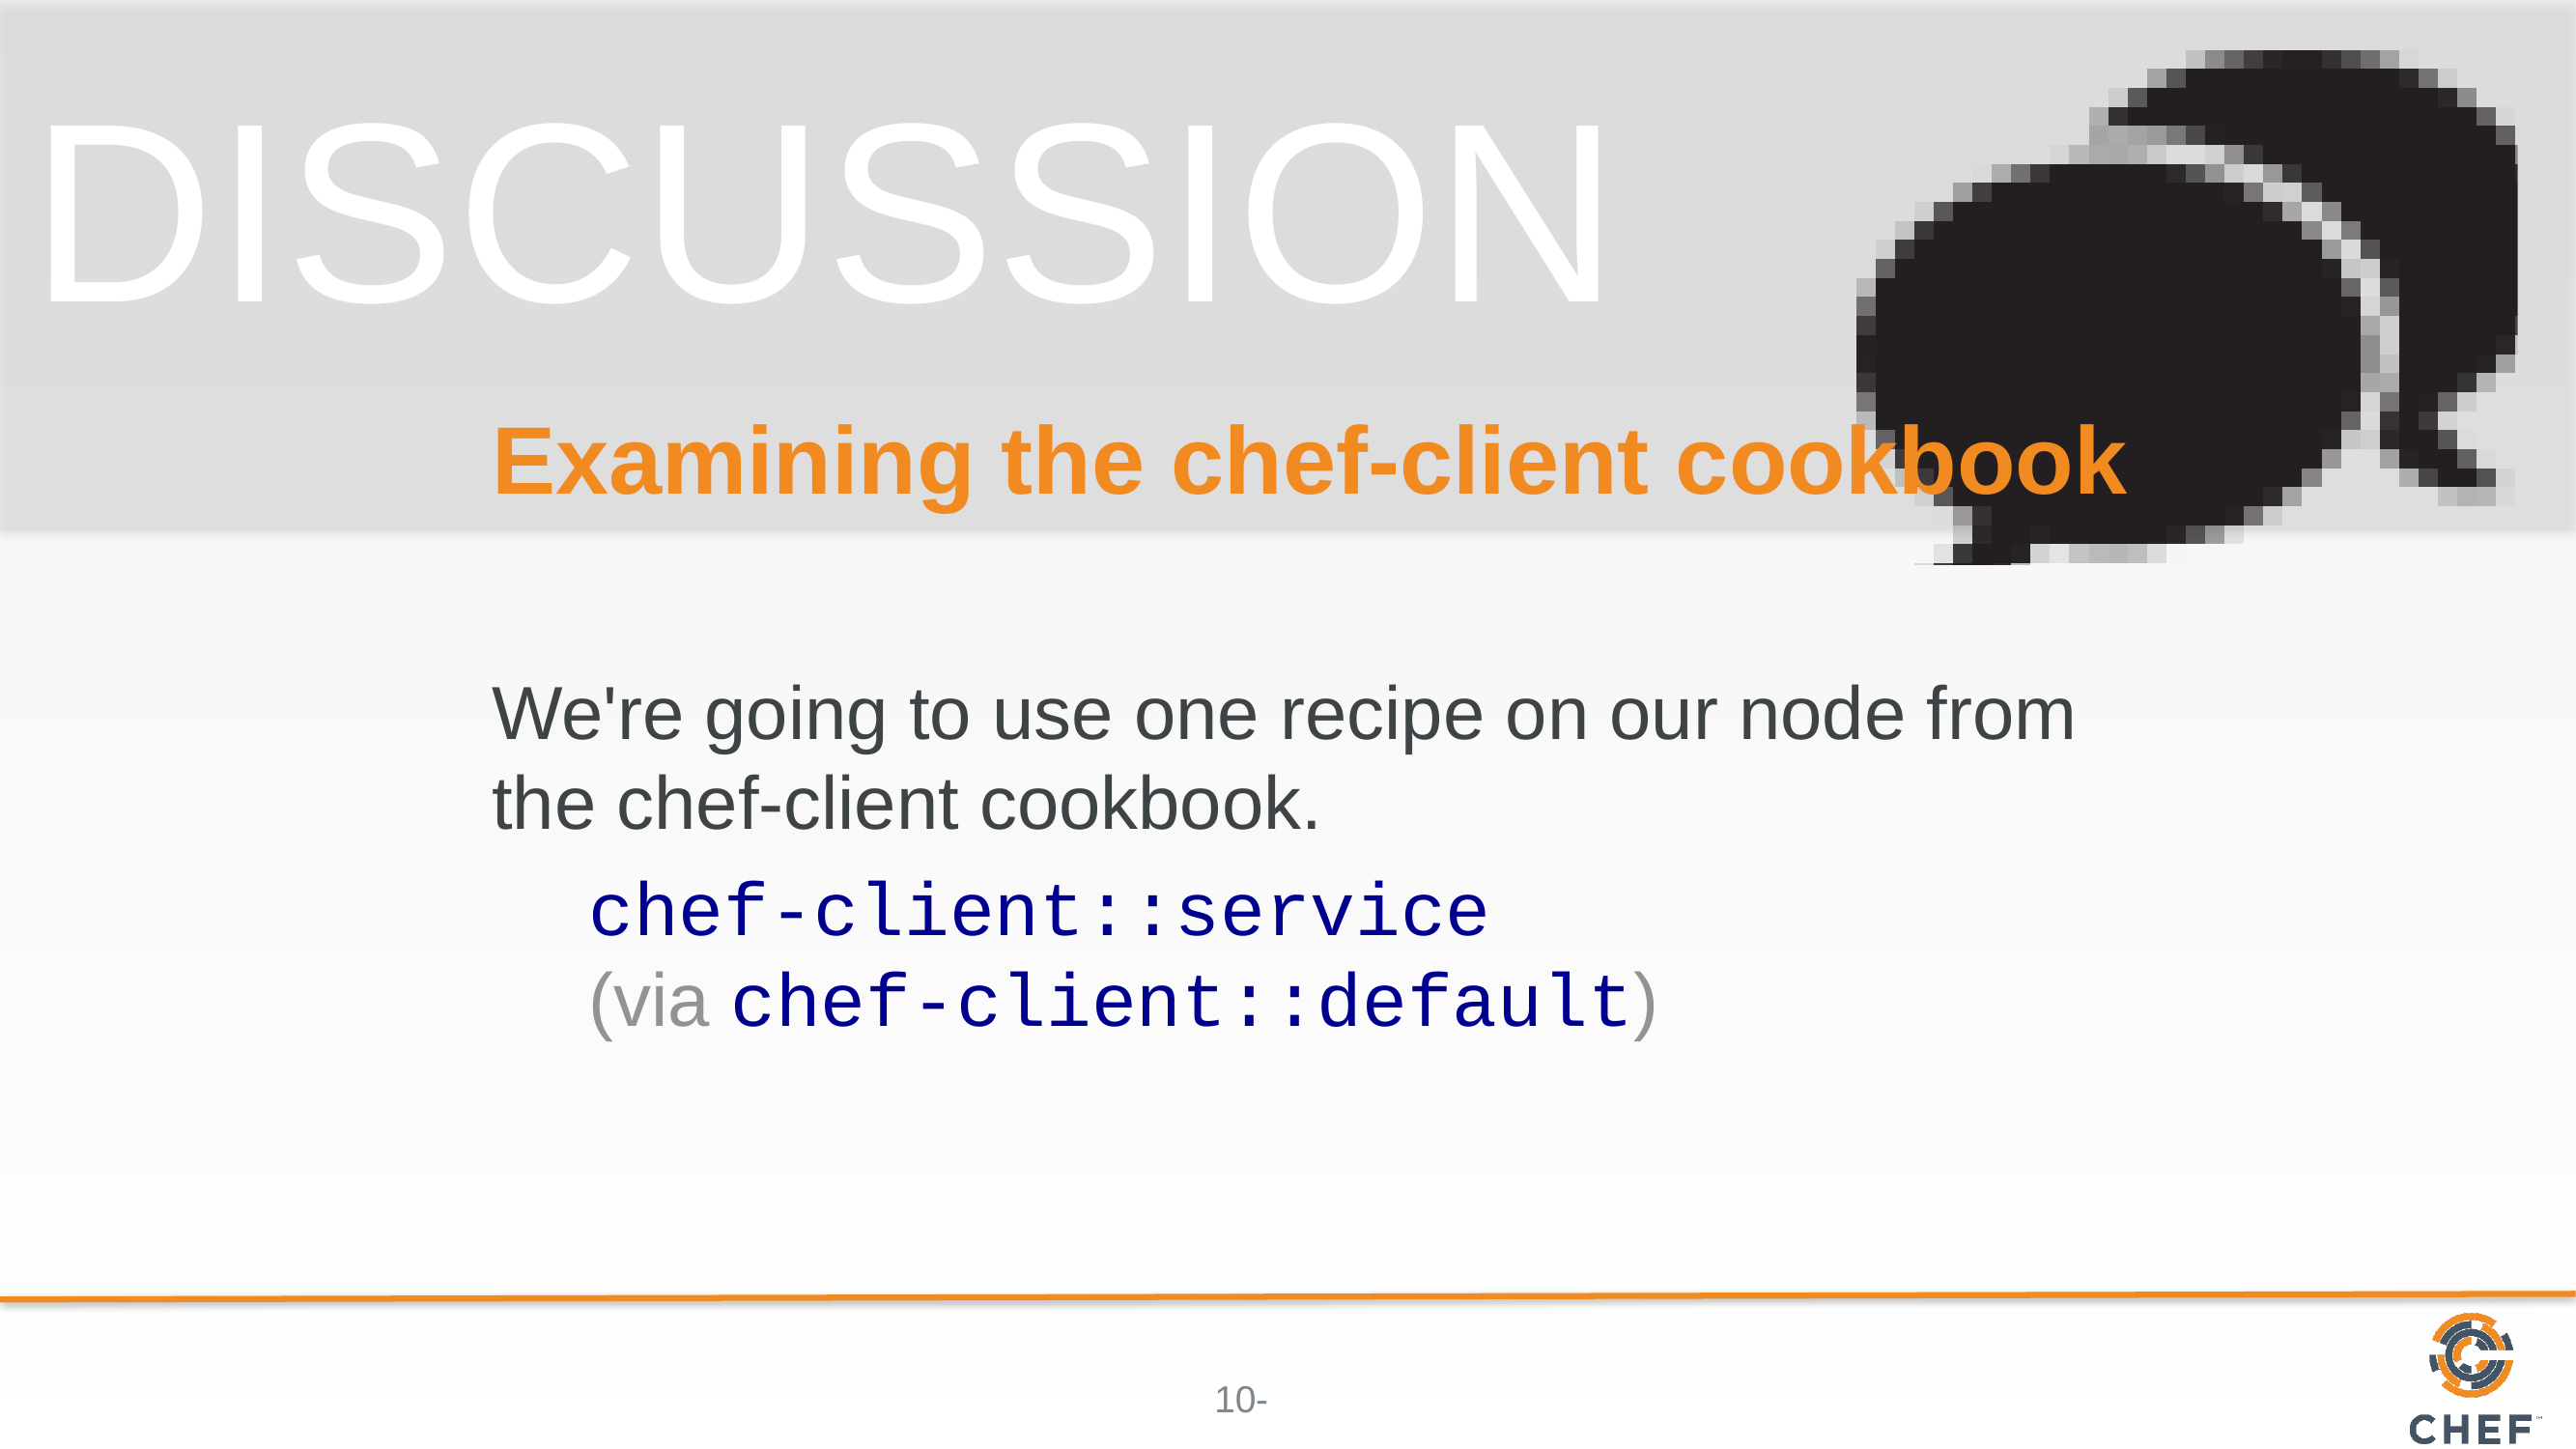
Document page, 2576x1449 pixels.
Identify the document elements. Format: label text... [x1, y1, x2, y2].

subtitle We're going to use one recipe on our node from the chef-client cookbook. chef-client::service (via chef-client::default) [477, 649, 2217, 1053]
title Examining the chef-client cookbook [477, 395, 2217, 531]
picture [2399, 1297, 2550, 1449]
